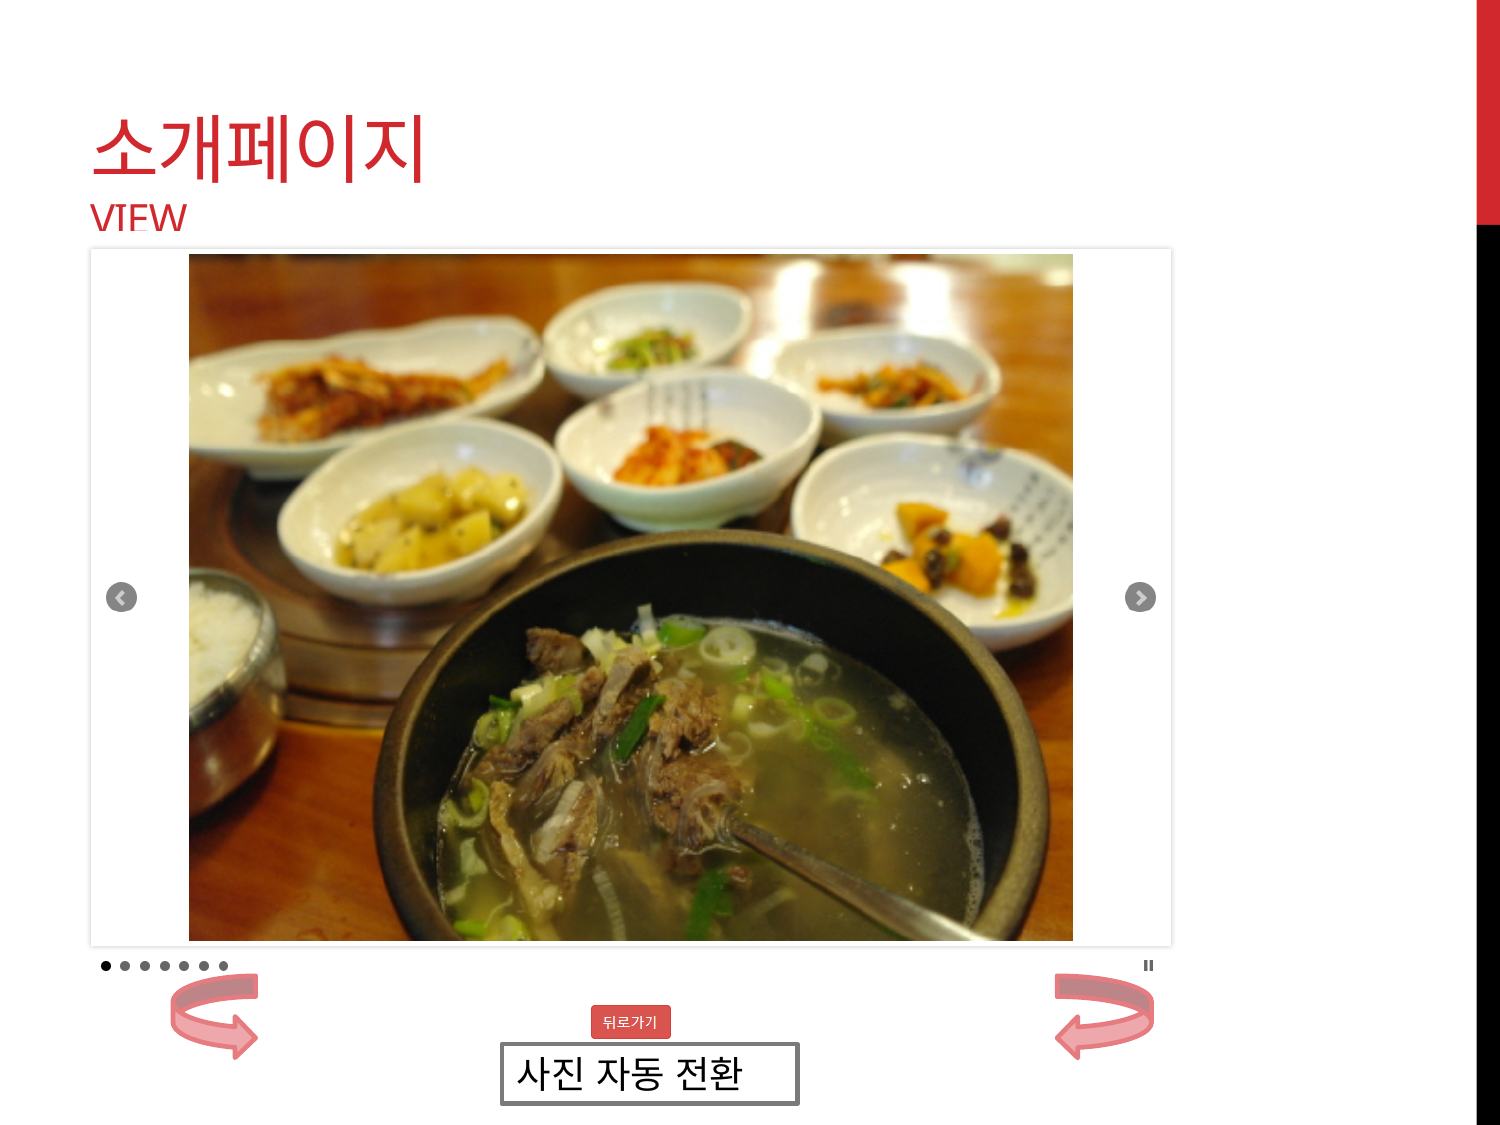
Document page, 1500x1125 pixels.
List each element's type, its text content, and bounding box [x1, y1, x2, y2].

text_box [227, 1049, 248, 1060]
text_box [1065, 1049, 1090, 1061]
title 소개페이지 view [75, 25, 1025, 226]
picture [64, 231, 1182, 1045]
text_box 사진 자동 전환 [501, 1049, 798, 1104]
